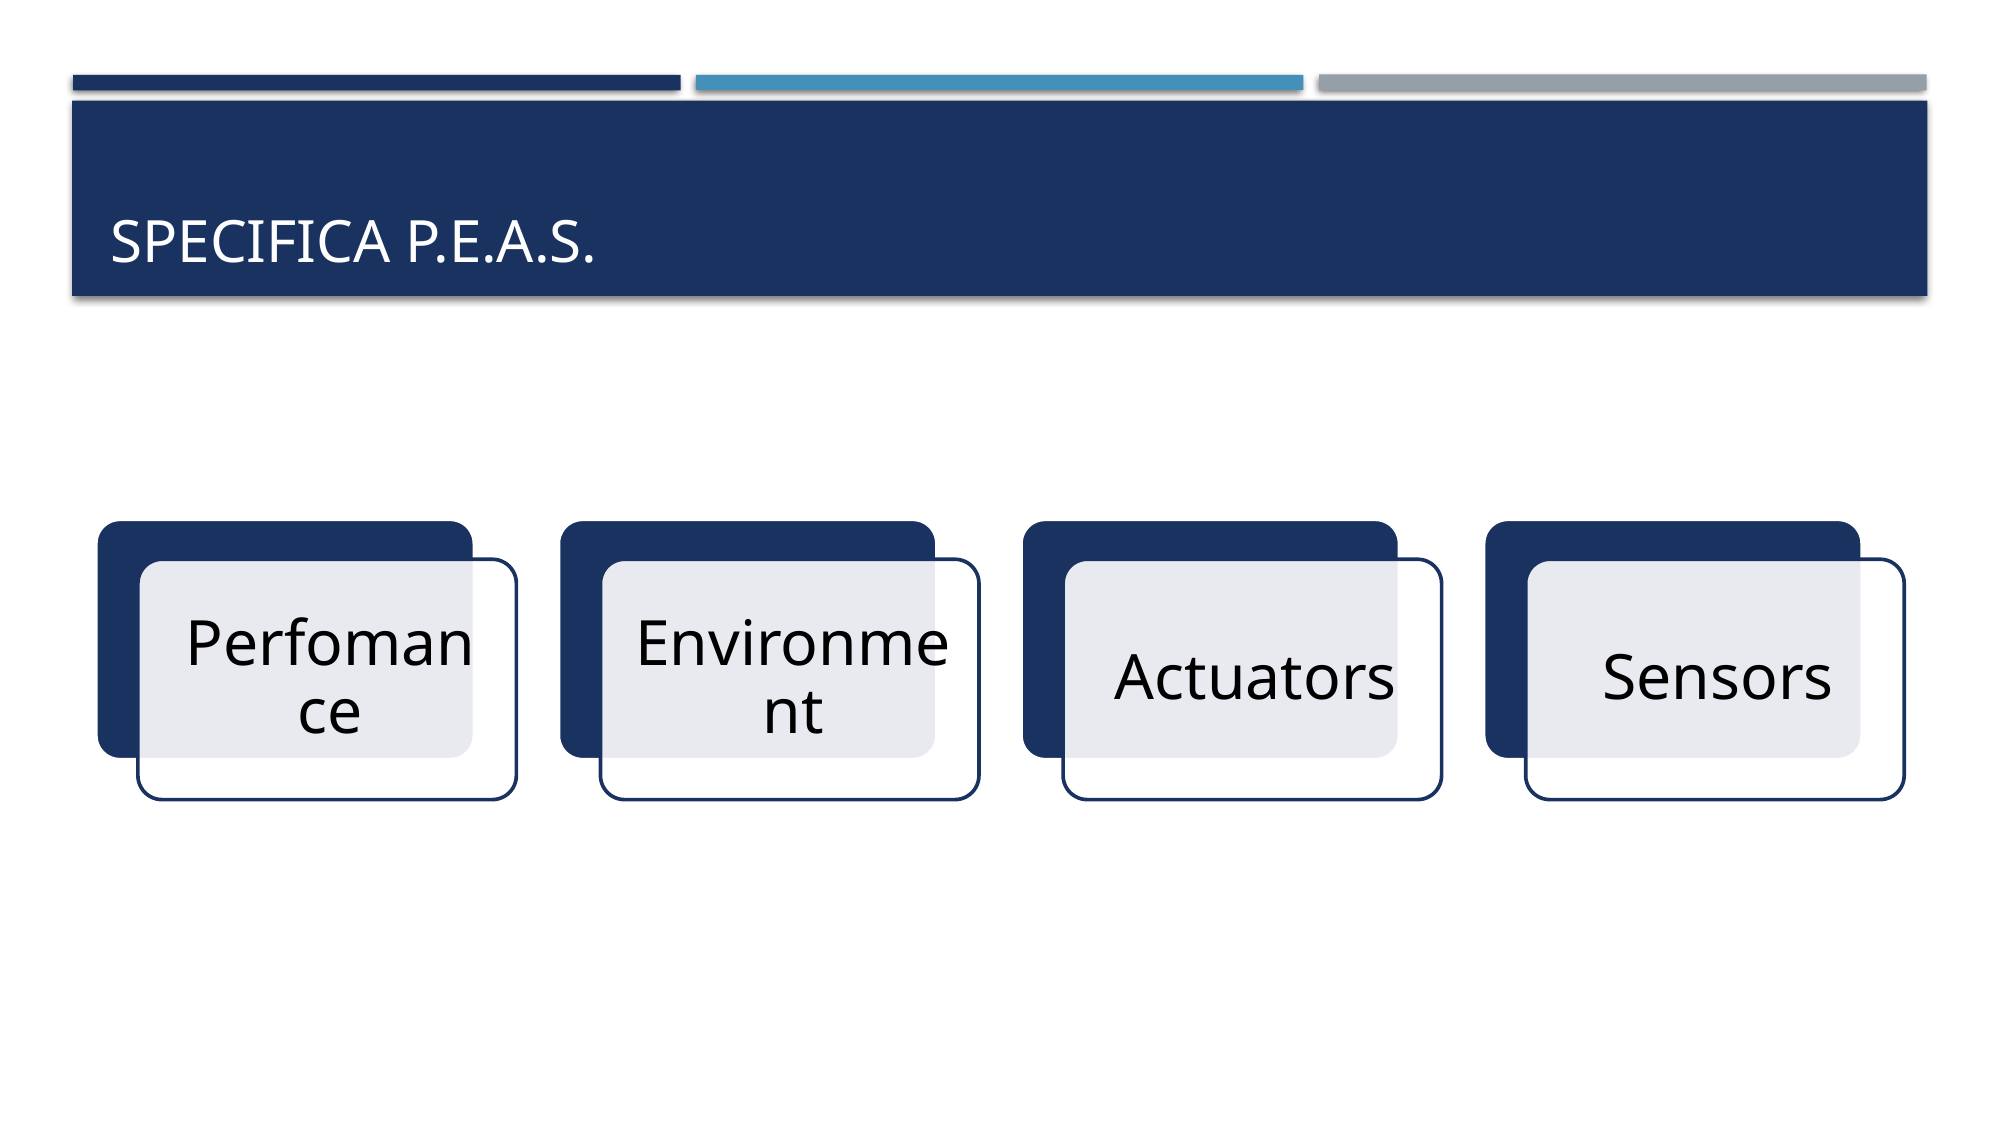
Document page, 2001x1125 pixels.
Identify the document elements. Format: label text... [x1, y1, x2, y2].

title Specifica p.e.a.s. [95, 115, 1905, 282]
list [94, 357, 1906, 962]
